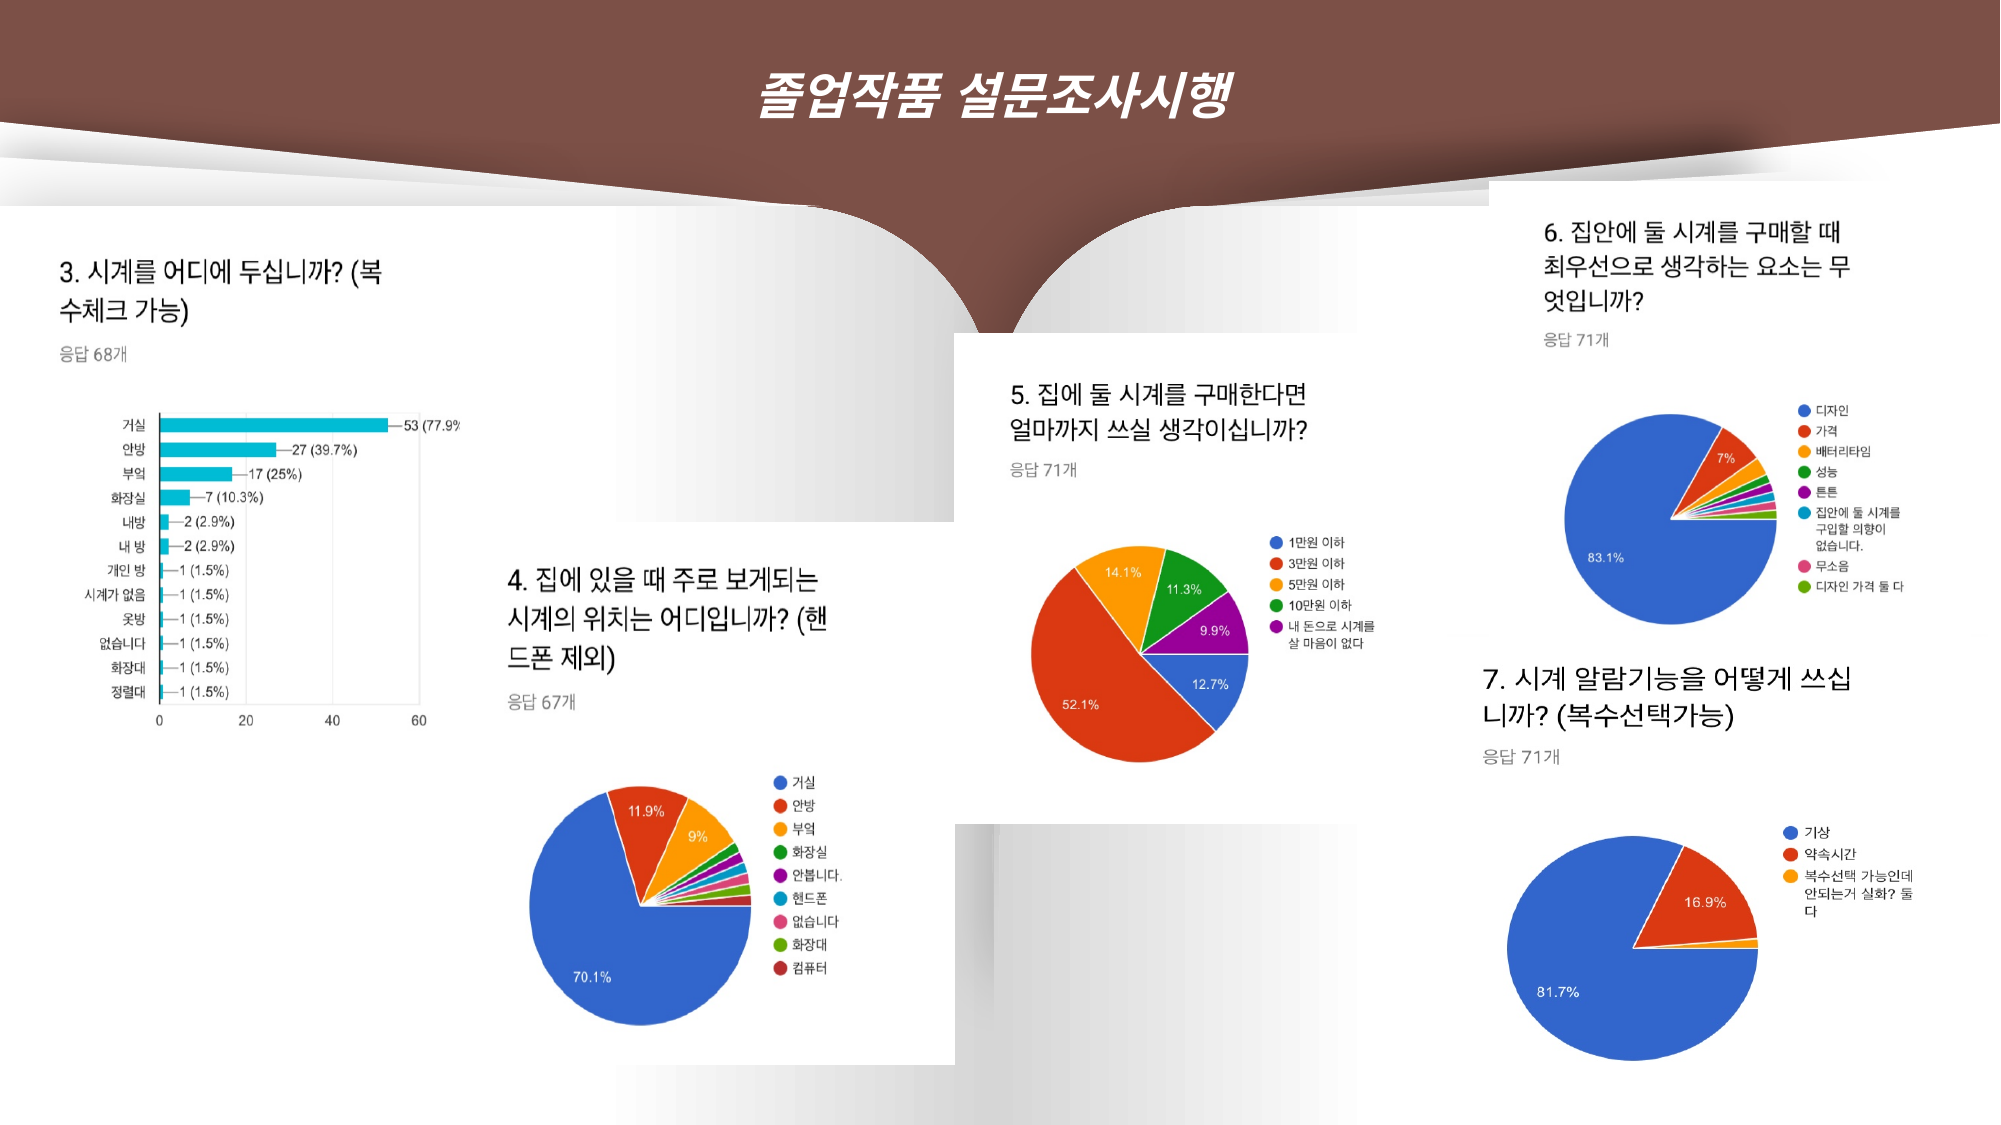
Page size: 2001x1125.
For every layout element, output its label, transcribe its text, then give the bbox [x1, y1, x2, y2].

picture [3, 181, 1988, 1125]
text_box 졸업작품 설문조사시행 [633, 26, 1351, 121]
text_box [0, 121, 2000, 1125]
